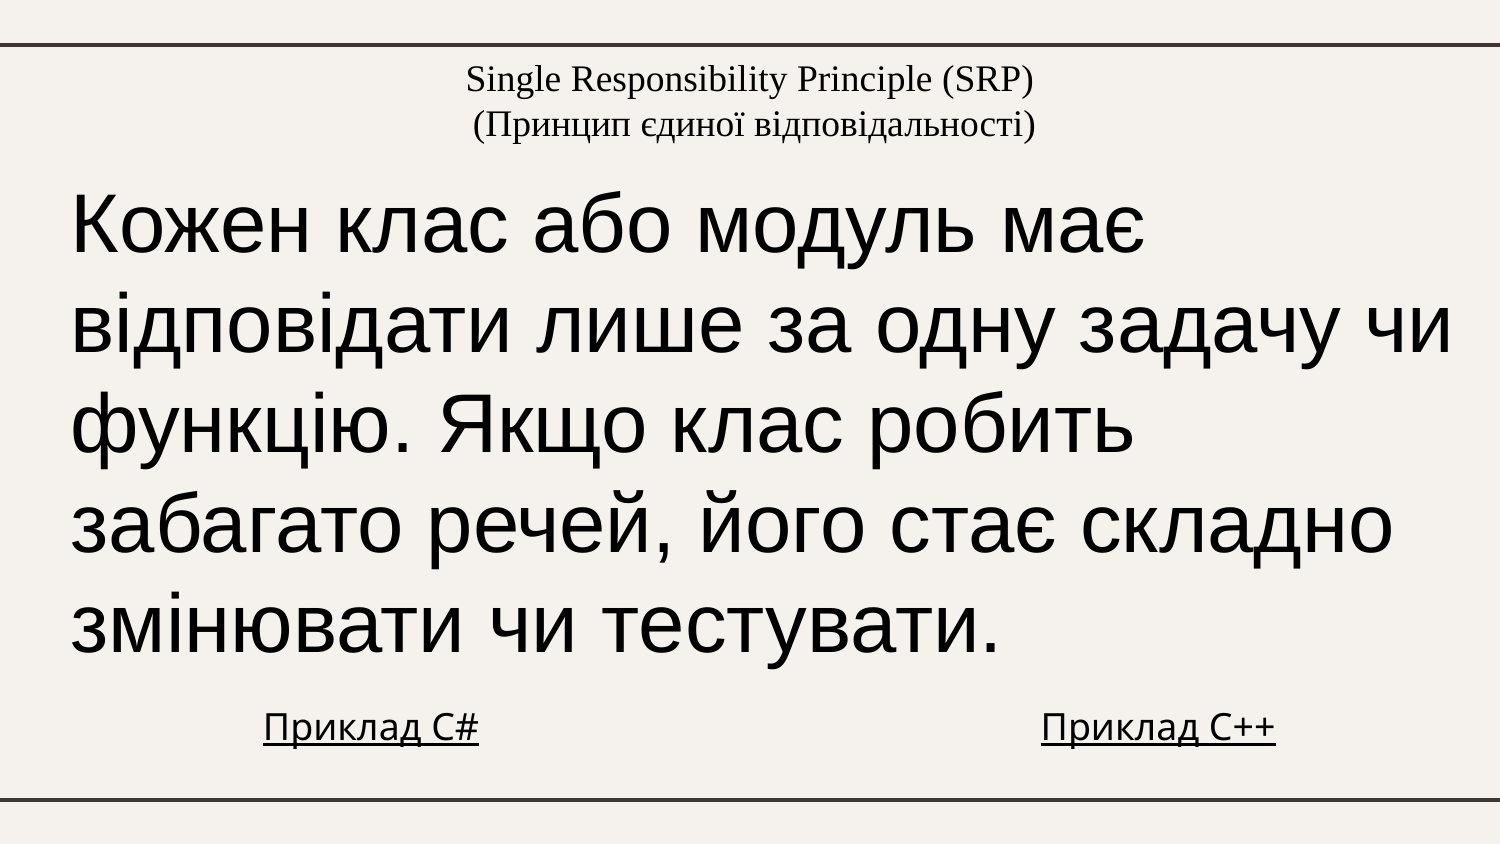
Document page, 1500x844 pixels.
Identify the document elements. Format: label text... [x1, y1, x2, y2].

text_box Кожен клас або модуль має відповідати лише за одну задачу чи функцію. Якщо клас робить забагато речей, його стає складно змінювати чи тестувати. [55, 154, 1500, 685]
text_box Приклад C# [0, 687, 750, 768]
text_box Приклад C++ [779, 687, 1500, 768]
text_box Single Responsibility Principle (SRP) (Принцип єдиної відповідальності) [0, 39, 1500, 223]
